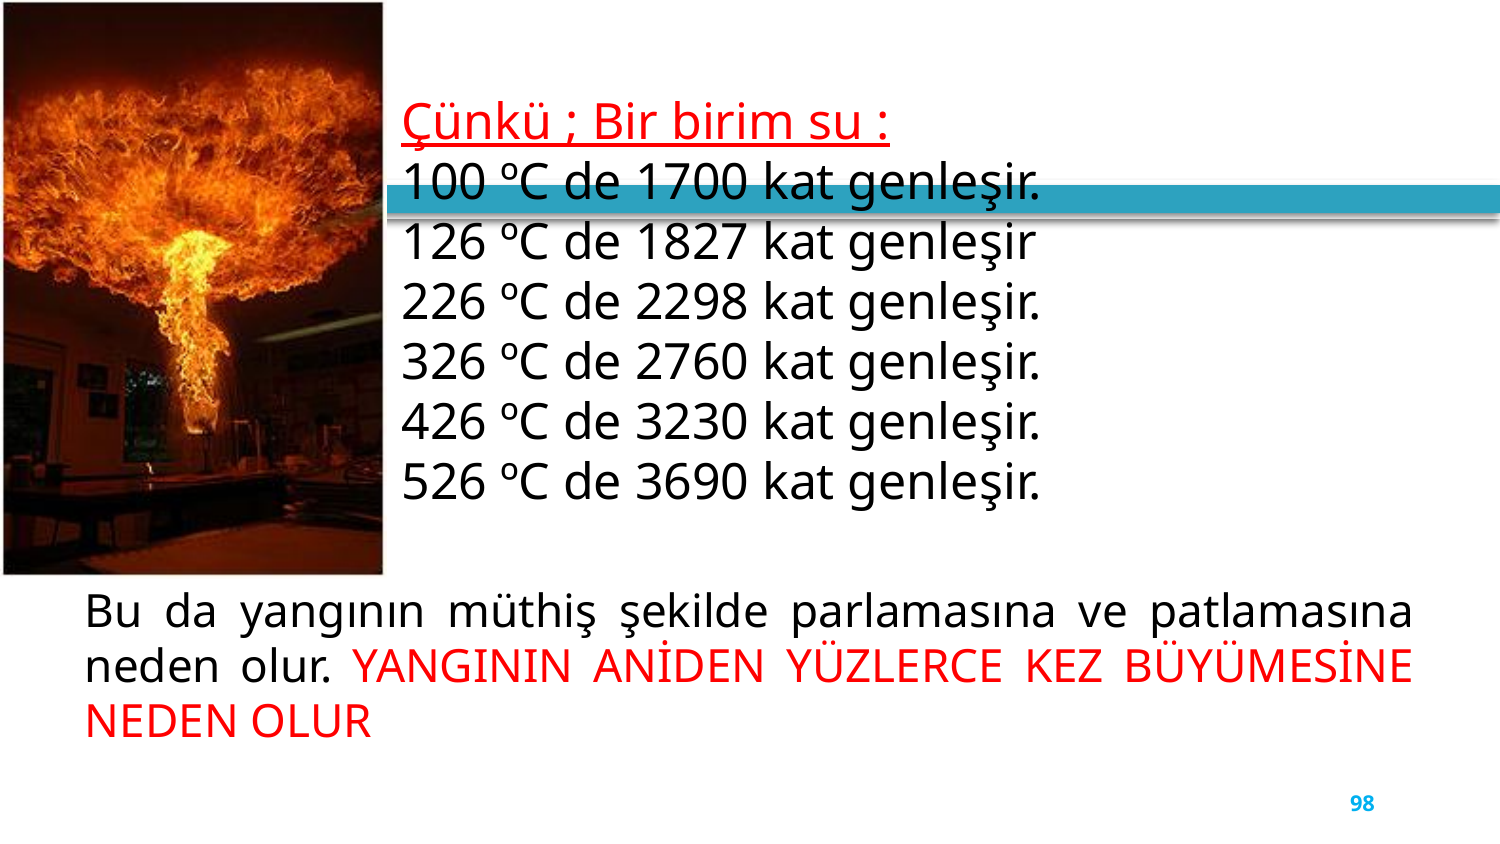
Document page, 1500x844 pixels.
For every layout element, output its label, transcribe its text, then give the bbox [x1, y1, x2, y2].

text_box Bu da yangının müthiş şekilde parlamasına ve patlamasına neden olur. YANGININ ANİDEN YÜZLERCE KEZ BÜYÜMESİNE NEDEN OLUR [70, 574, 1430, 754]
slide_number 98 [1299, 782, 1425, 827]
text_box Çünkü ; Bir birim su : 100 ºC de 1700 kat genleşir. 126 ºC de 1827 kat genleşir 226 ºC de 2298 kat genleşir. 326 ºC de 2760 kat genleşir. 426 ºC de 3230 kat genleşir. 526 ºC de 3690 kat genleşir. [391, 81, 1243, 517]
picture [0, 0, 387, 579]
